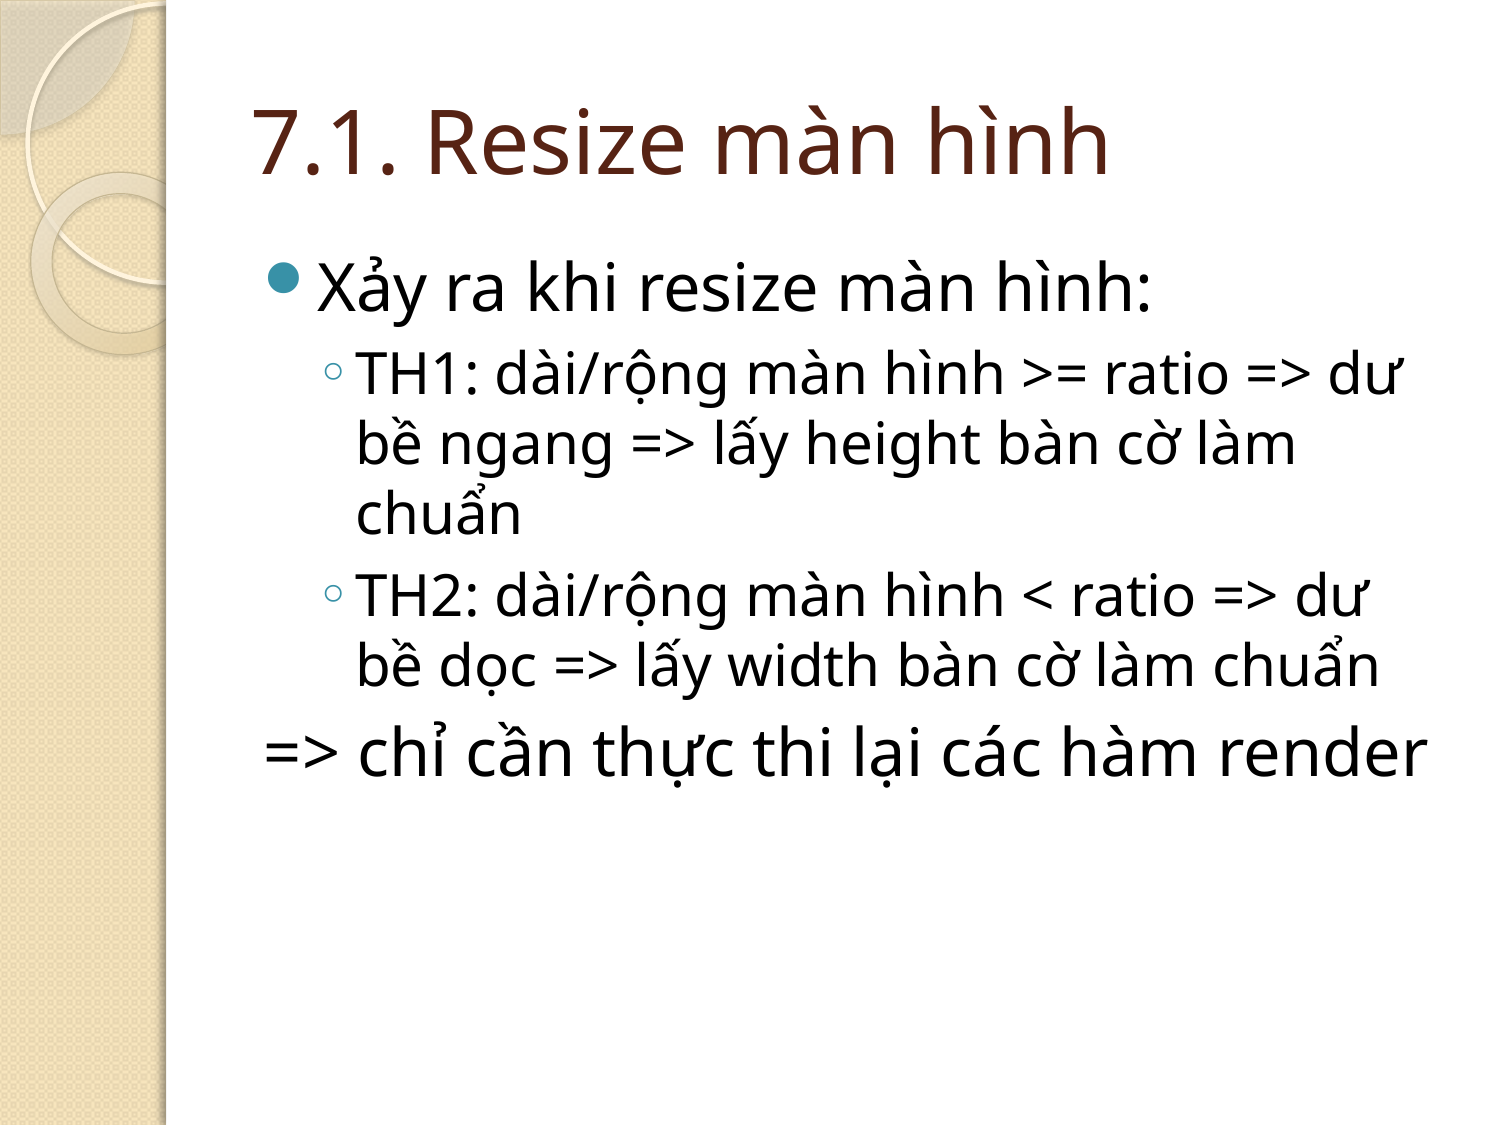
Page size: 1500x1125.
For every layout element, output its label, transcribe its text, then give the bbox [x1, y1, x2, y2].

title 7.1. Resize màn hình [235, 45, 1466, 233]
list Xảy ra khi resize màn hình: TH1: dài/rộng màn hình >= ratio => dư bề ngang => lấy height bàn cờ làm chuẩn TH2: dài/rộng màn hình < ratio => dư bề dọc => lấy width bàn cờ làm chuẩn => chỉ cần thực thi lại các hàm render [235, 237, 1466, 1025]
